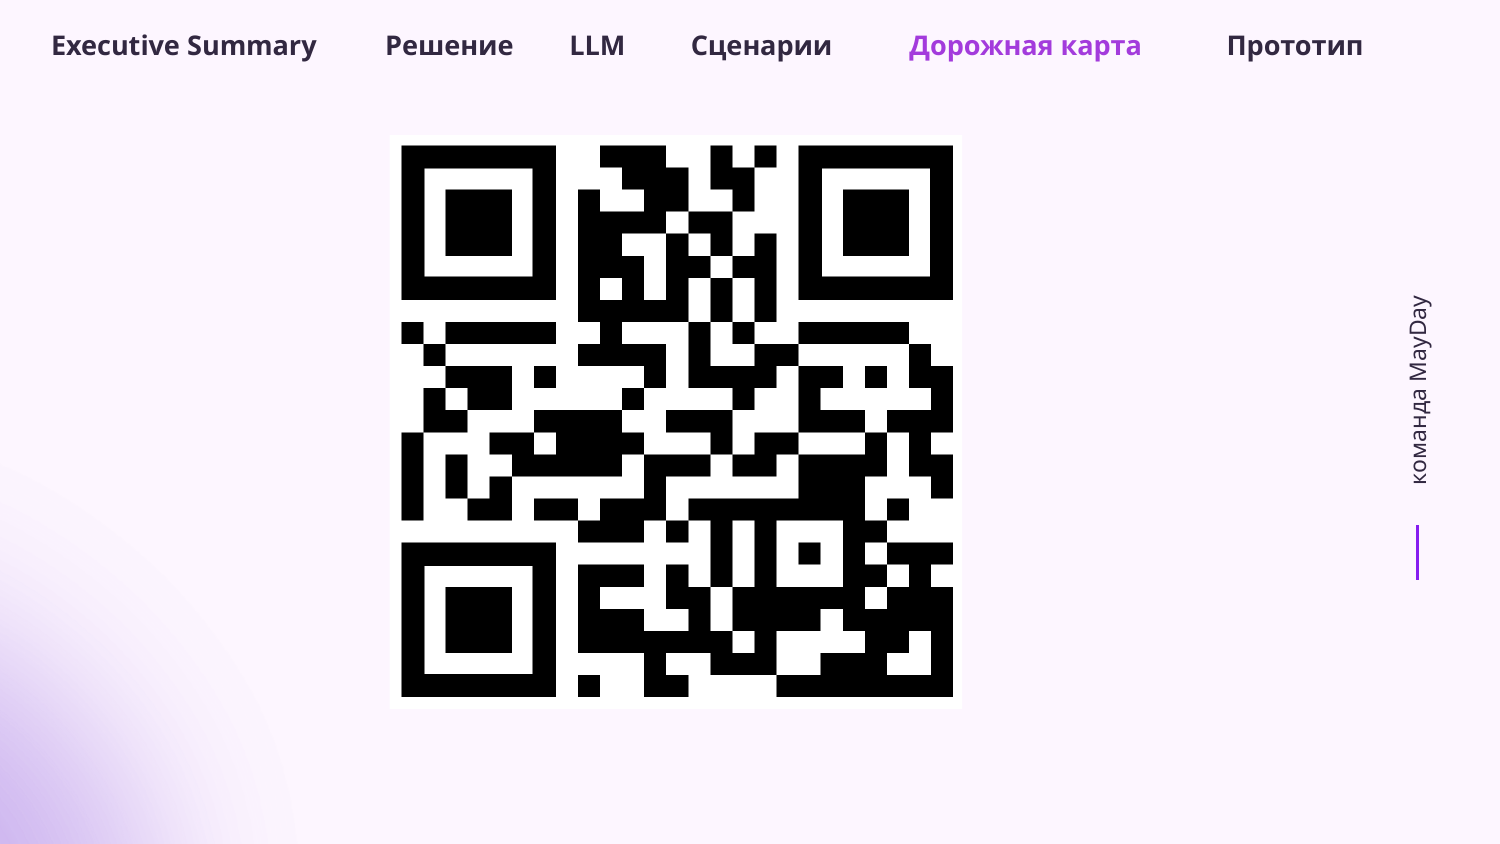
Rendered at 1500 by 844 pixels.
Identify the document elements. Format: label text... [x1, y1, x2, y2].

text_box LLM [554, 13, 675, 76]
text_box Решение [370, 13, 554, 76]
picture [0, 104, 963, 844]
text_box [1395, 181, 1439, 600]
text_box Прототип [1211, 13, 1500, 76]
text_box Дорожная карта [894, 13, 1211, 76]
text_box Сценарии [675, 13, 894, 76]
text_box Executive Summary [36, 13, 370, 76]
